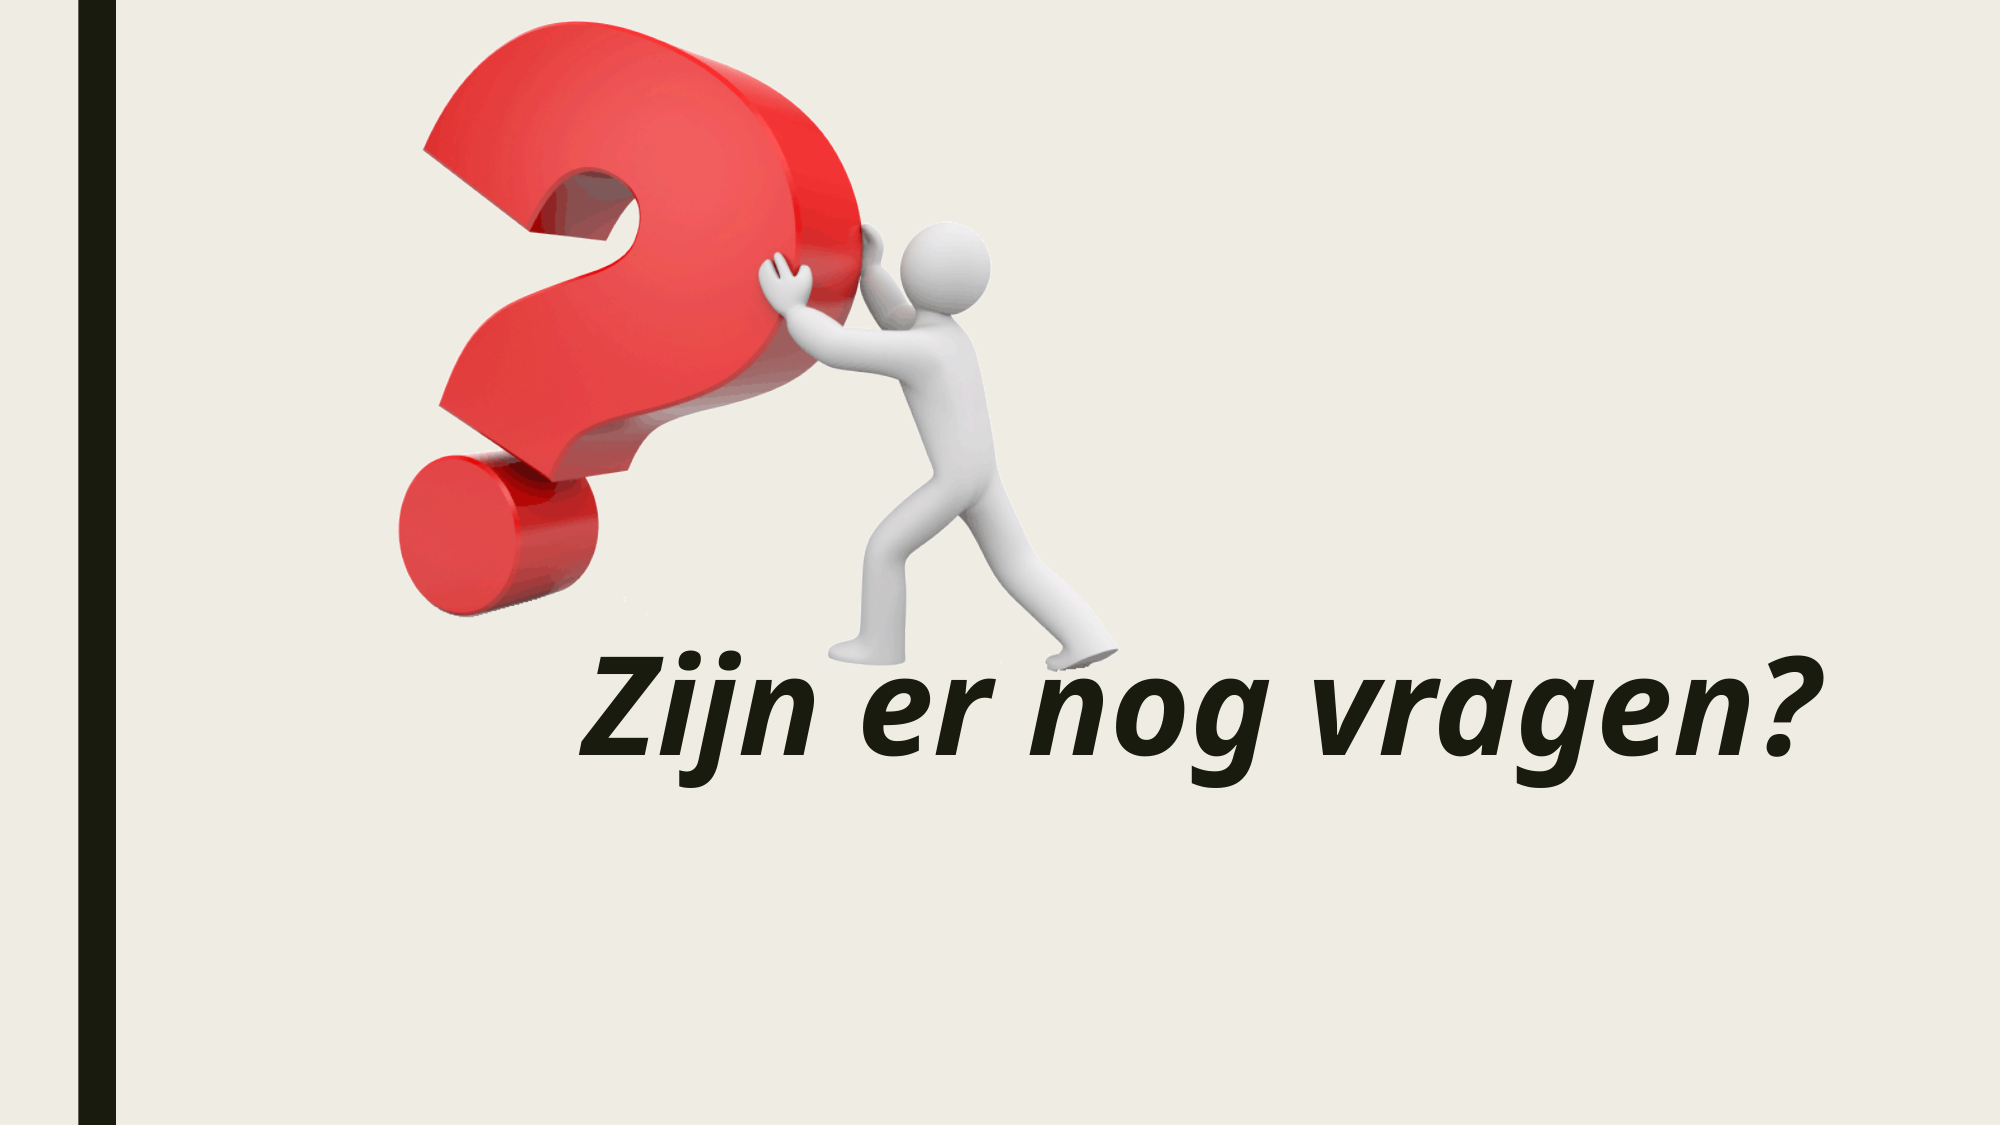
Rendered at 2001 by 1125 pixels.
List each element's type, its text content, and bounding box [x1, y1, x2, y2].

picture [378, 0, 1137, 700]
list Zijn er nog vragen? [414, 624, 1990, 864]
